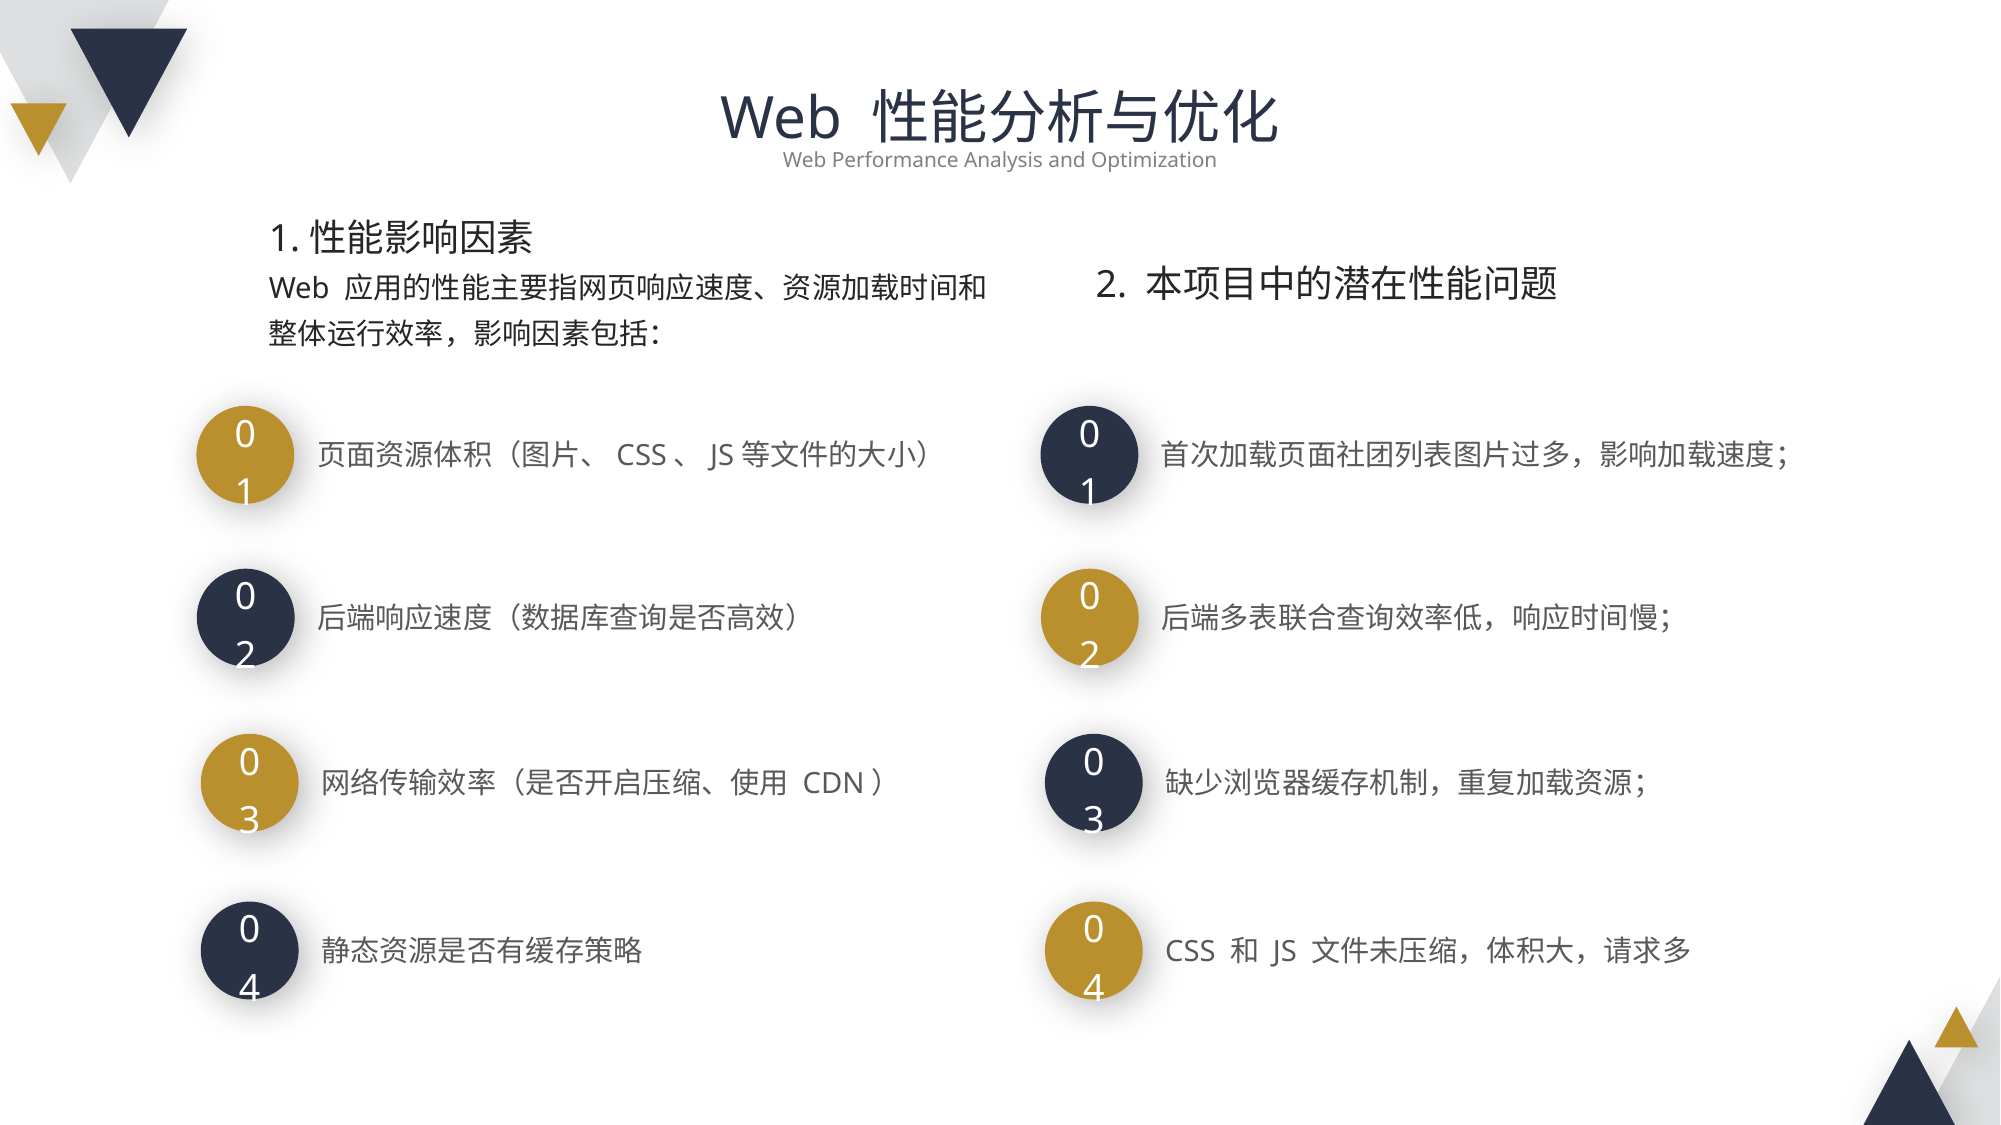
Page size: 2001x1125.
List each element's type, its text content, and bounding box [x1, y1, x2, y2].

text_box 静态资源是否有缓存策略 [320, 921, 959, 980]
text_box 03 [199, 732, 300, 833]
text_box 01 [195, 404, 296, 505]
text_box 02 [1039, 567, 1140, 668]
text_box 2. 本项目中的潜在性能问题 [1080, 239, 1831, 313]
text_box 缺少浏览器缓存机制，重复加载资源； [1165, 753, 1803, 812]
text_box 网络传输效率（是否开启压缩、使用 CDN） [320, 753, 959, 812]
text_box 04 [1043, 900, 1144, 1001]
text_box 页面资源体积（图片、CSS、JS等文件的大小） [317, 426, 955, 484]
text_box 02 [195, 567, 296, 668]
text_box 03 [1043, 732, 1144, 833]
text_box CSS 和 JS 文件未压缩，体积大，请求多 [1165, 921, 1803, 980]
text_box 1.性能影响因素 Web 应用的性能主要指网页响应速度、资源加载时间和整体运行效率，影响因素包括： [253, 193, 1004, 358]
text_box 首次加载页面社团列表图片过多，影响加载速度； [1160, 425, 1798, 484]
text_box 后端多表联合查询效率低，响应时间慢； [1161, 588, 1799, 647]
text_box 01 [1039, 404, 1140, 505]
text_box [609, 59, 1391, 180]
text_box 04 [199, 900, 300, 1001]
text_box 后端响应速度（数据库查询是否高效） [317, 588, 955, 647]
